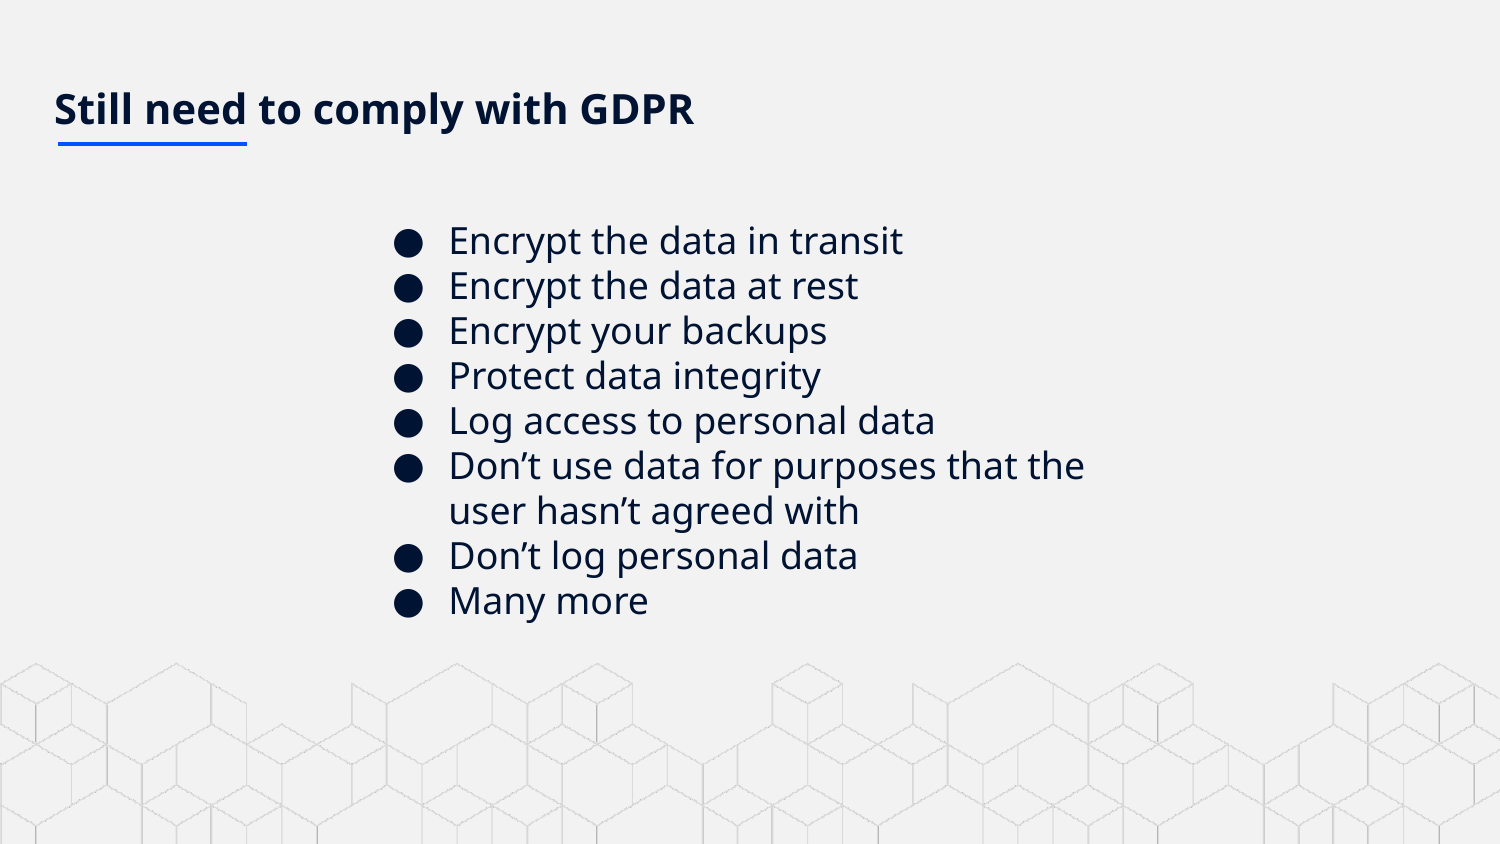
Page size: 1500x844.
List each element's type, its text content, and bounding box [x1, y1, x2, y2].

title Still need to comply with GDPR [44, 67, 1145, 128]
picture [0, 662, 1500, 844]
list Encrypt the data in transit Encrypt the data at rest Encrypt your backups Protect data integrity Log access to personal data Don’t use data for purposes that the user hasn’t agreed with Don’t log personal data Many more [373, 201, 1138, 779]
